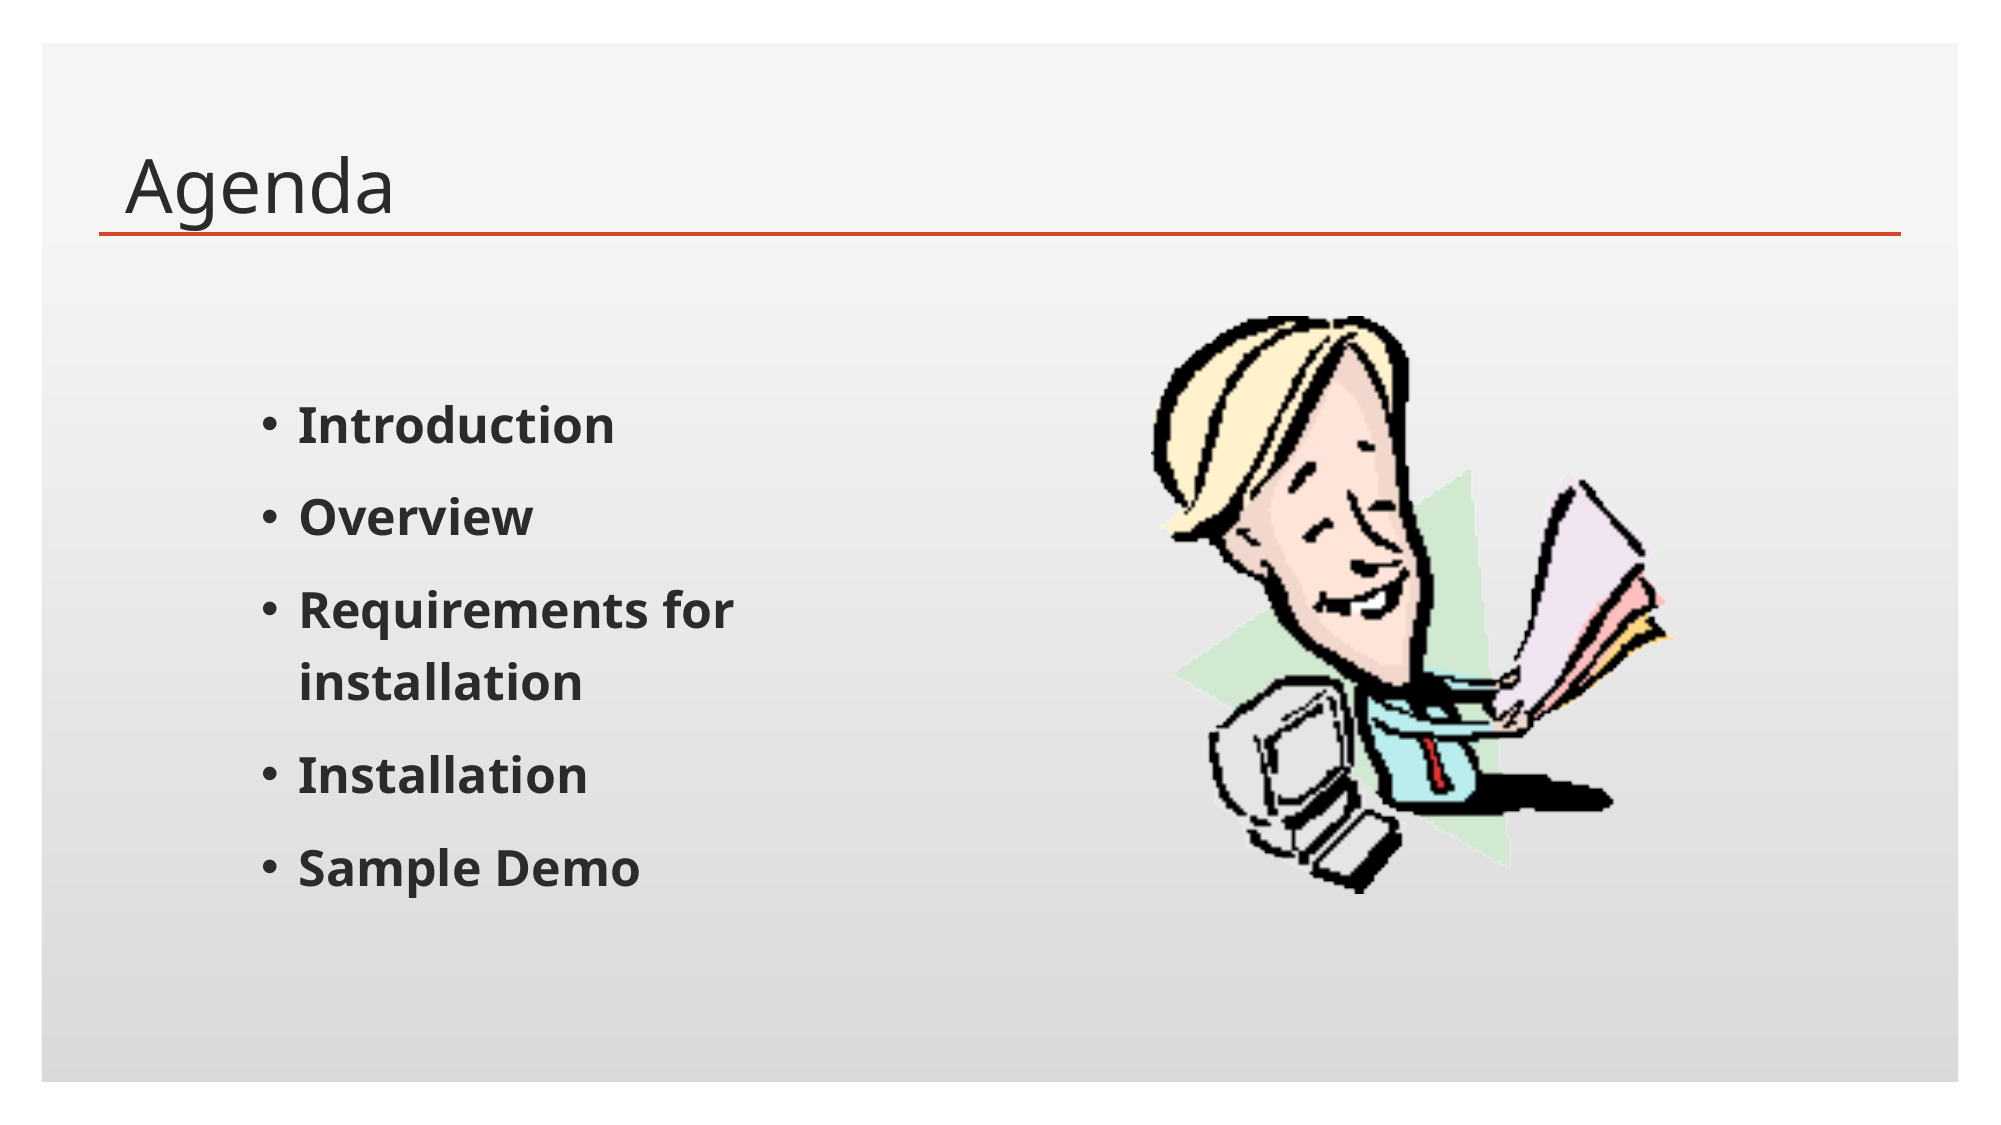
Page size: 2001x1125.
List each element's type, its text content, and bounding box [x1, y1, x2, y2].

list Introduction Overview Requirements for installation Installation Sample Demo [246, 373, 1017, 1125]
picture [1151, 316, 1674, 894]
title Agenda [110, 80, 1836, 298]
